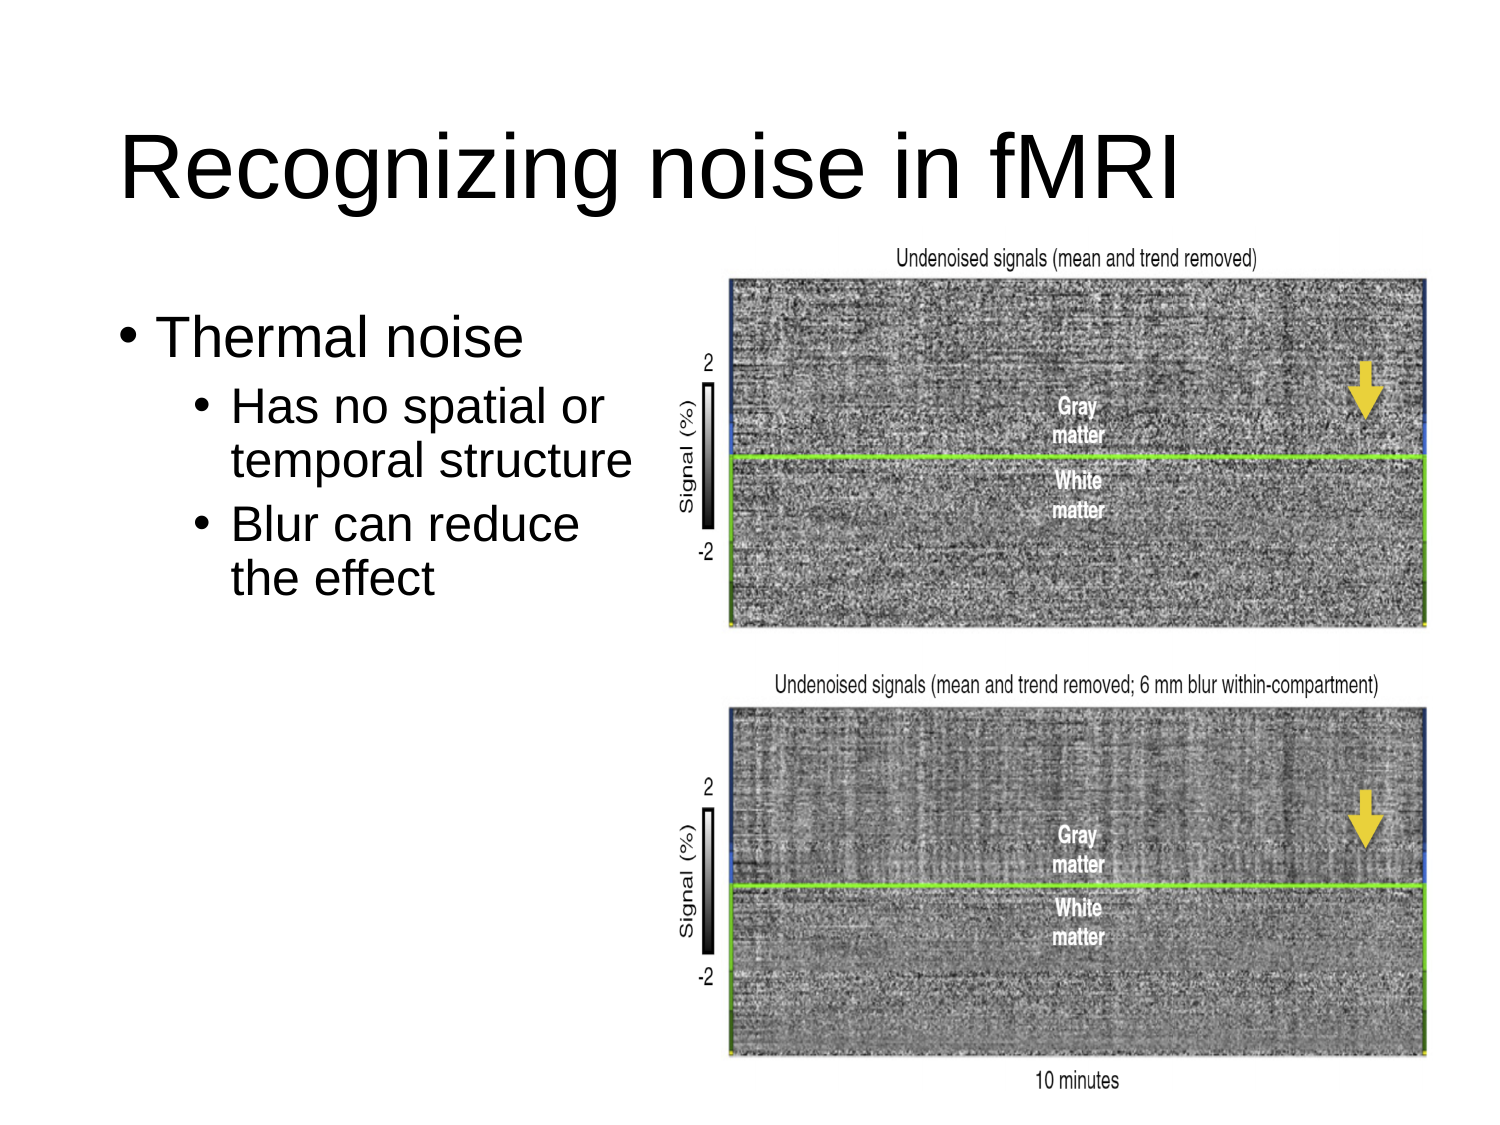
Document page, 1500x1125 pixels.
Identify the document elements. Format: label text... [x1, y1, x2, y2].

title Recognizing noise in fMRI [103, 59, 1397, 278]
list Thermal noise Has no spatial or temporal structure Blur can reduce the effect [103, 299, 672, 1014]
picture [672, 226, 1433, 1091]
